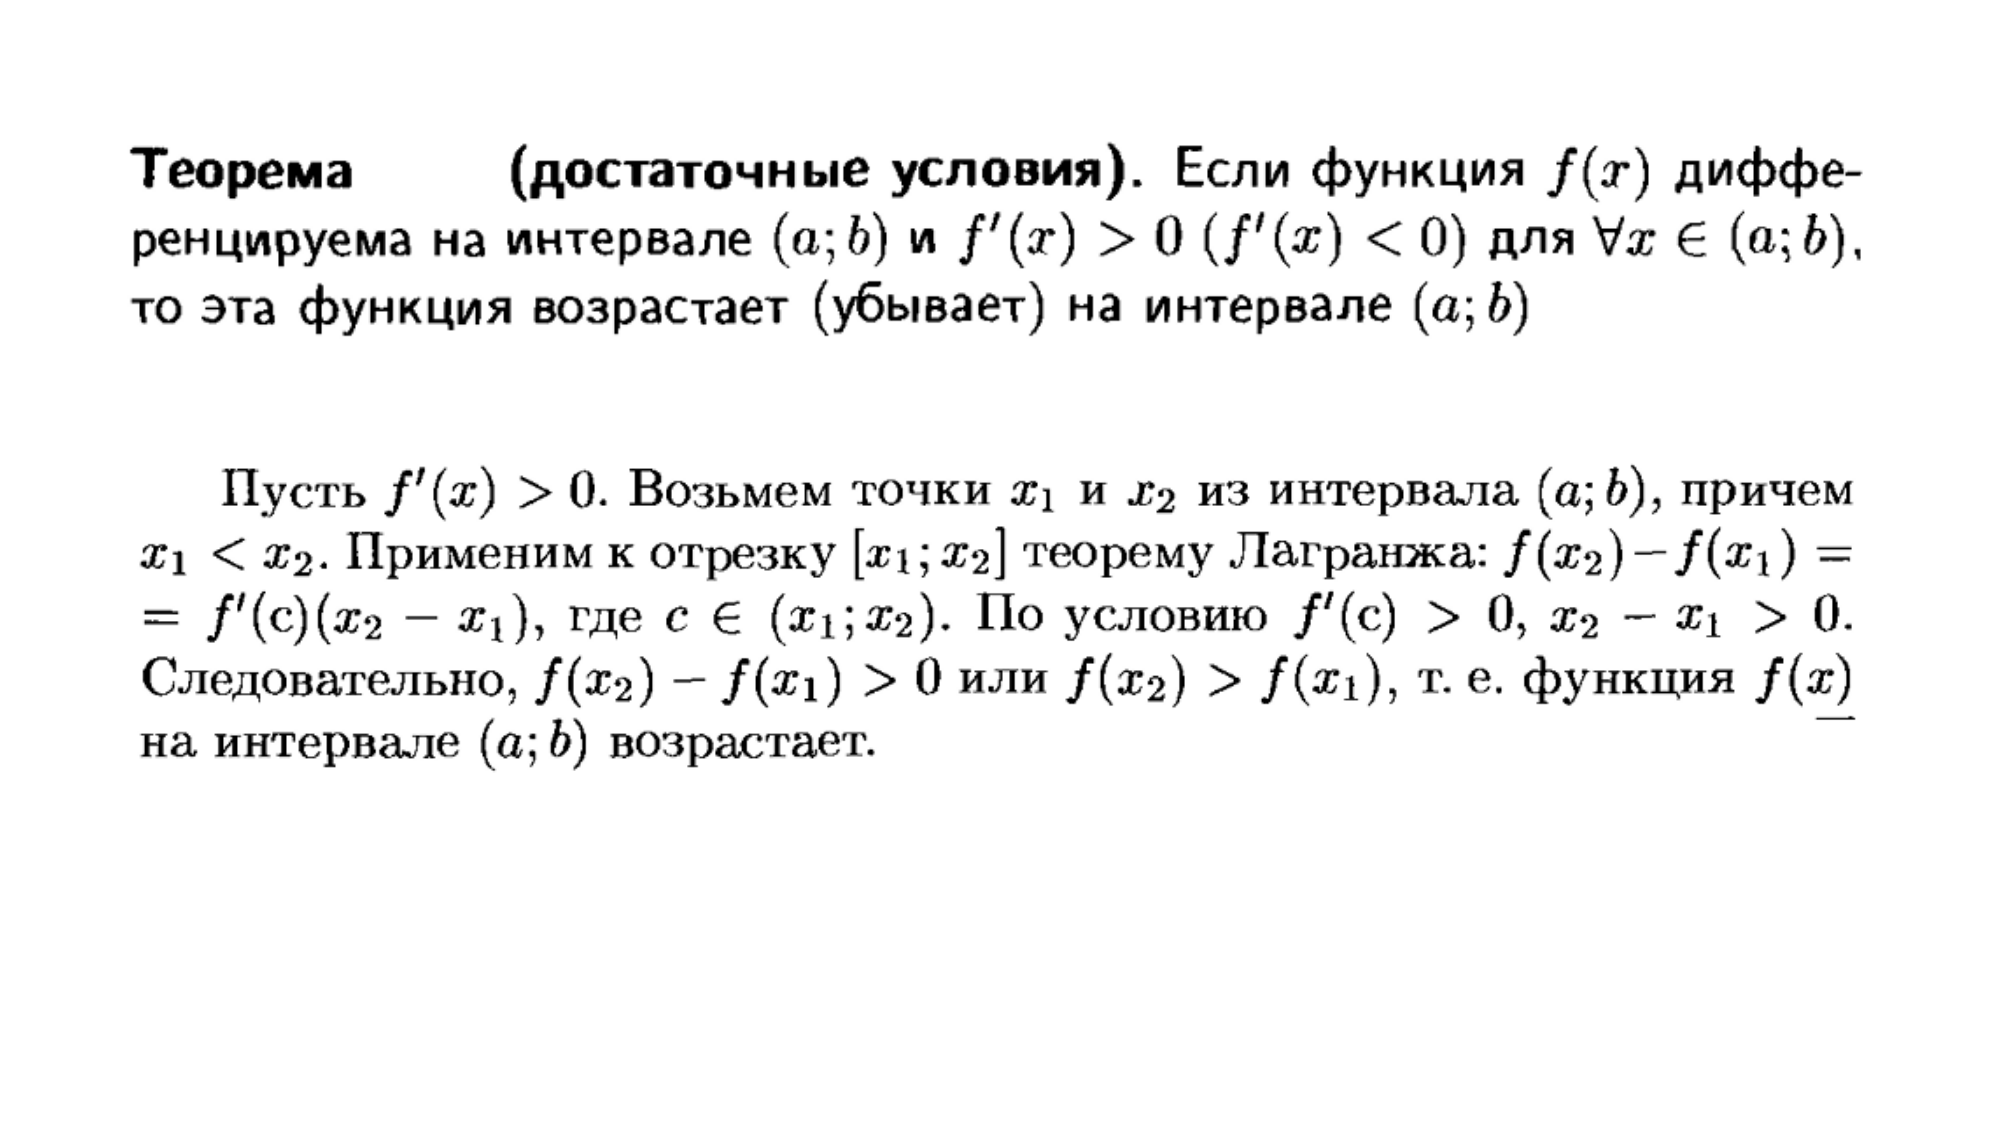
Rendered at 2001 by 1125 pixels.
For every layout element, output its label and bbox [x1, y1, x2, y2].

picture [110, 448, 1880, 785]
picture [110, 118, 1876, 340]
